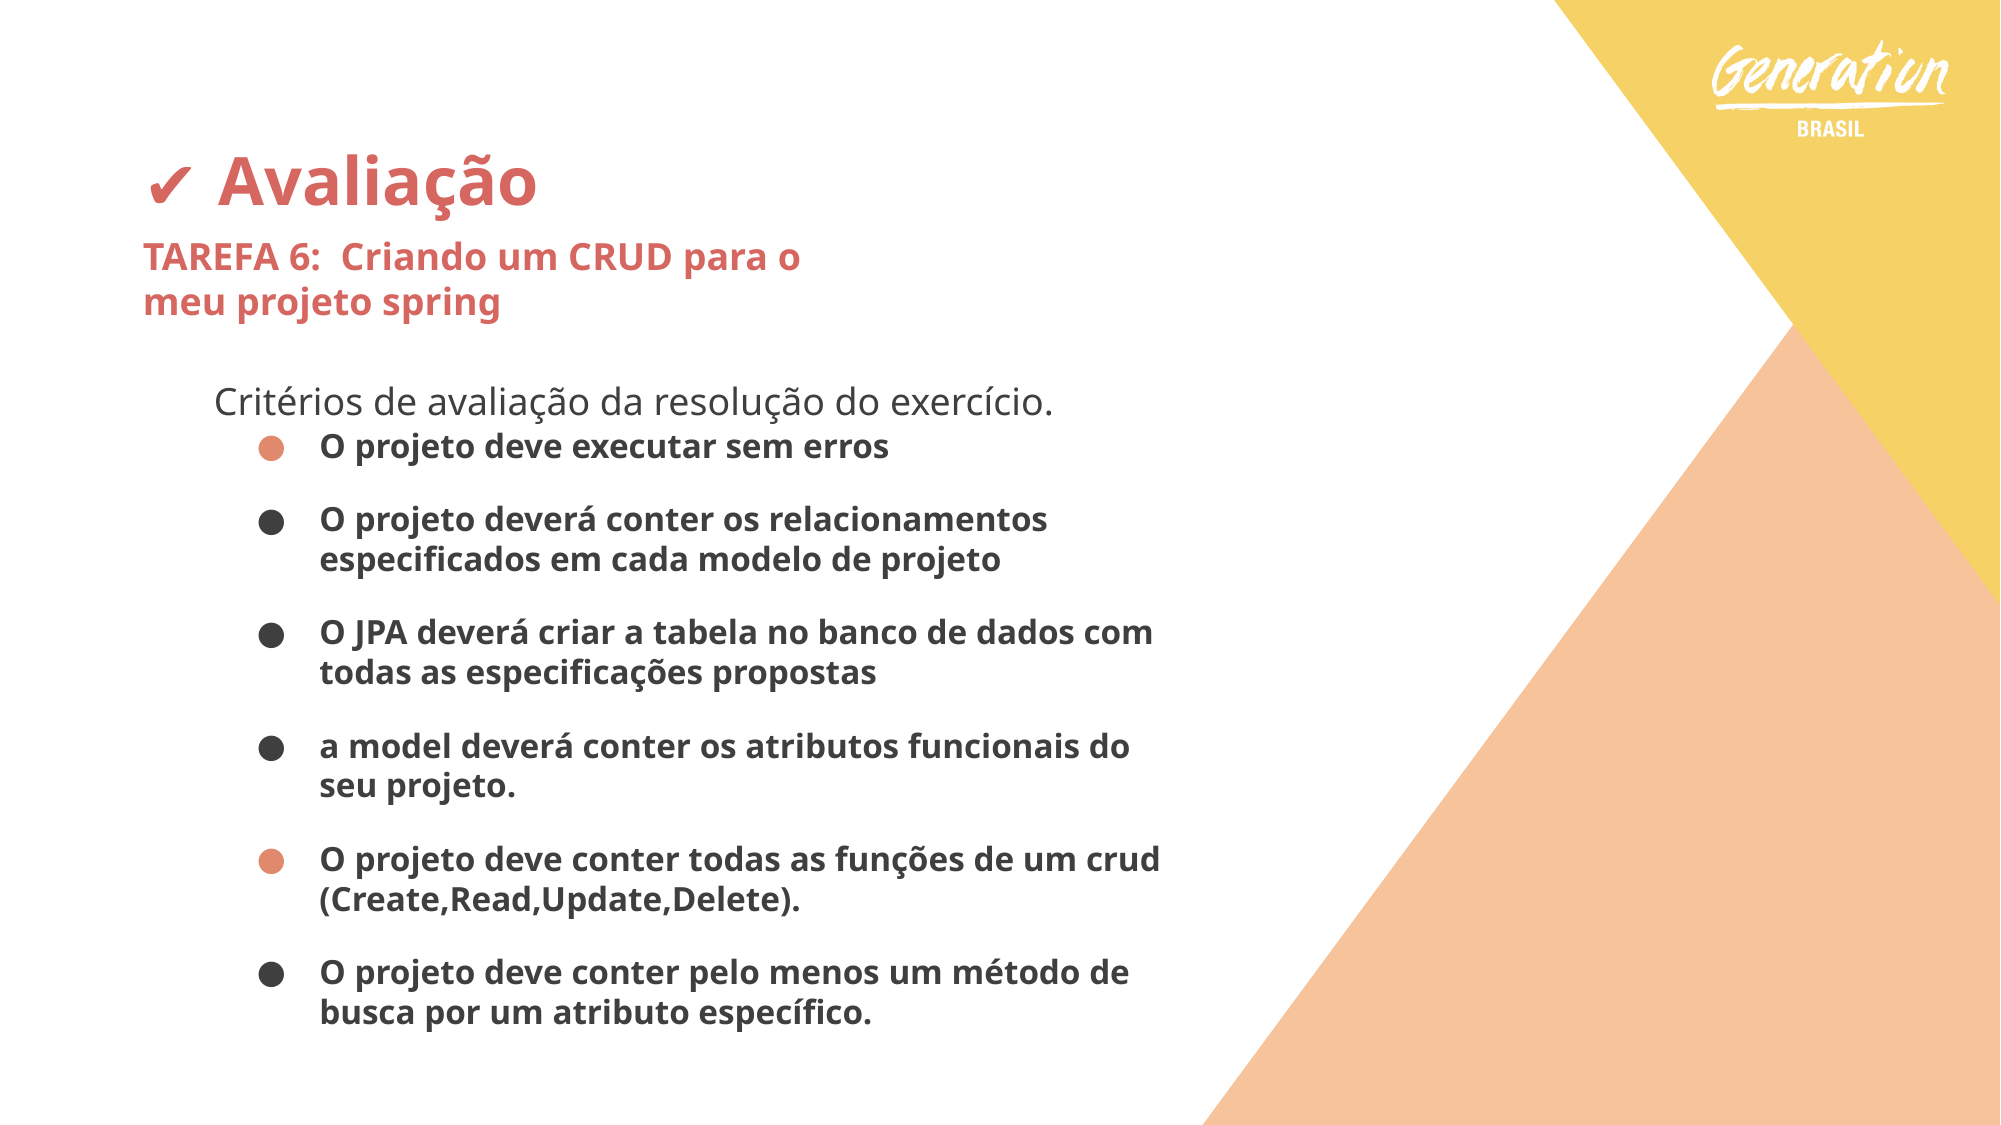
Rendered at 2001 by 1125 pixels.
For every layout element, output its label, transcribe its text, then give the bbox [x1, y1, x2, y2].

text_box Critérios de avaliação da resolução do exercício. [186, 347, 1188, 418]
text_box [1202, 0, 2000, 1125]
text_box Avaliação [128, 131, 1067, 287]
text_box O projeto deve executar sem erros O projeto deverá conter os relacionamentos especificados em cada modelo de projeto O JPA deverá criar a tabela no banco de dados com todas as especificações propostas a model deverá conter os atributos funcionais do seu projeto. O projeto deve conter todas as funções de um crud (Create,Read,Update,Delete). O projeto deve conter pelo menos um método de busca por um atributo específico. [229, 418, 1188, 771]
text_box TAREFA 6: Criando um CRUD para o meu projeto spring [127, 225, 845, 331]
